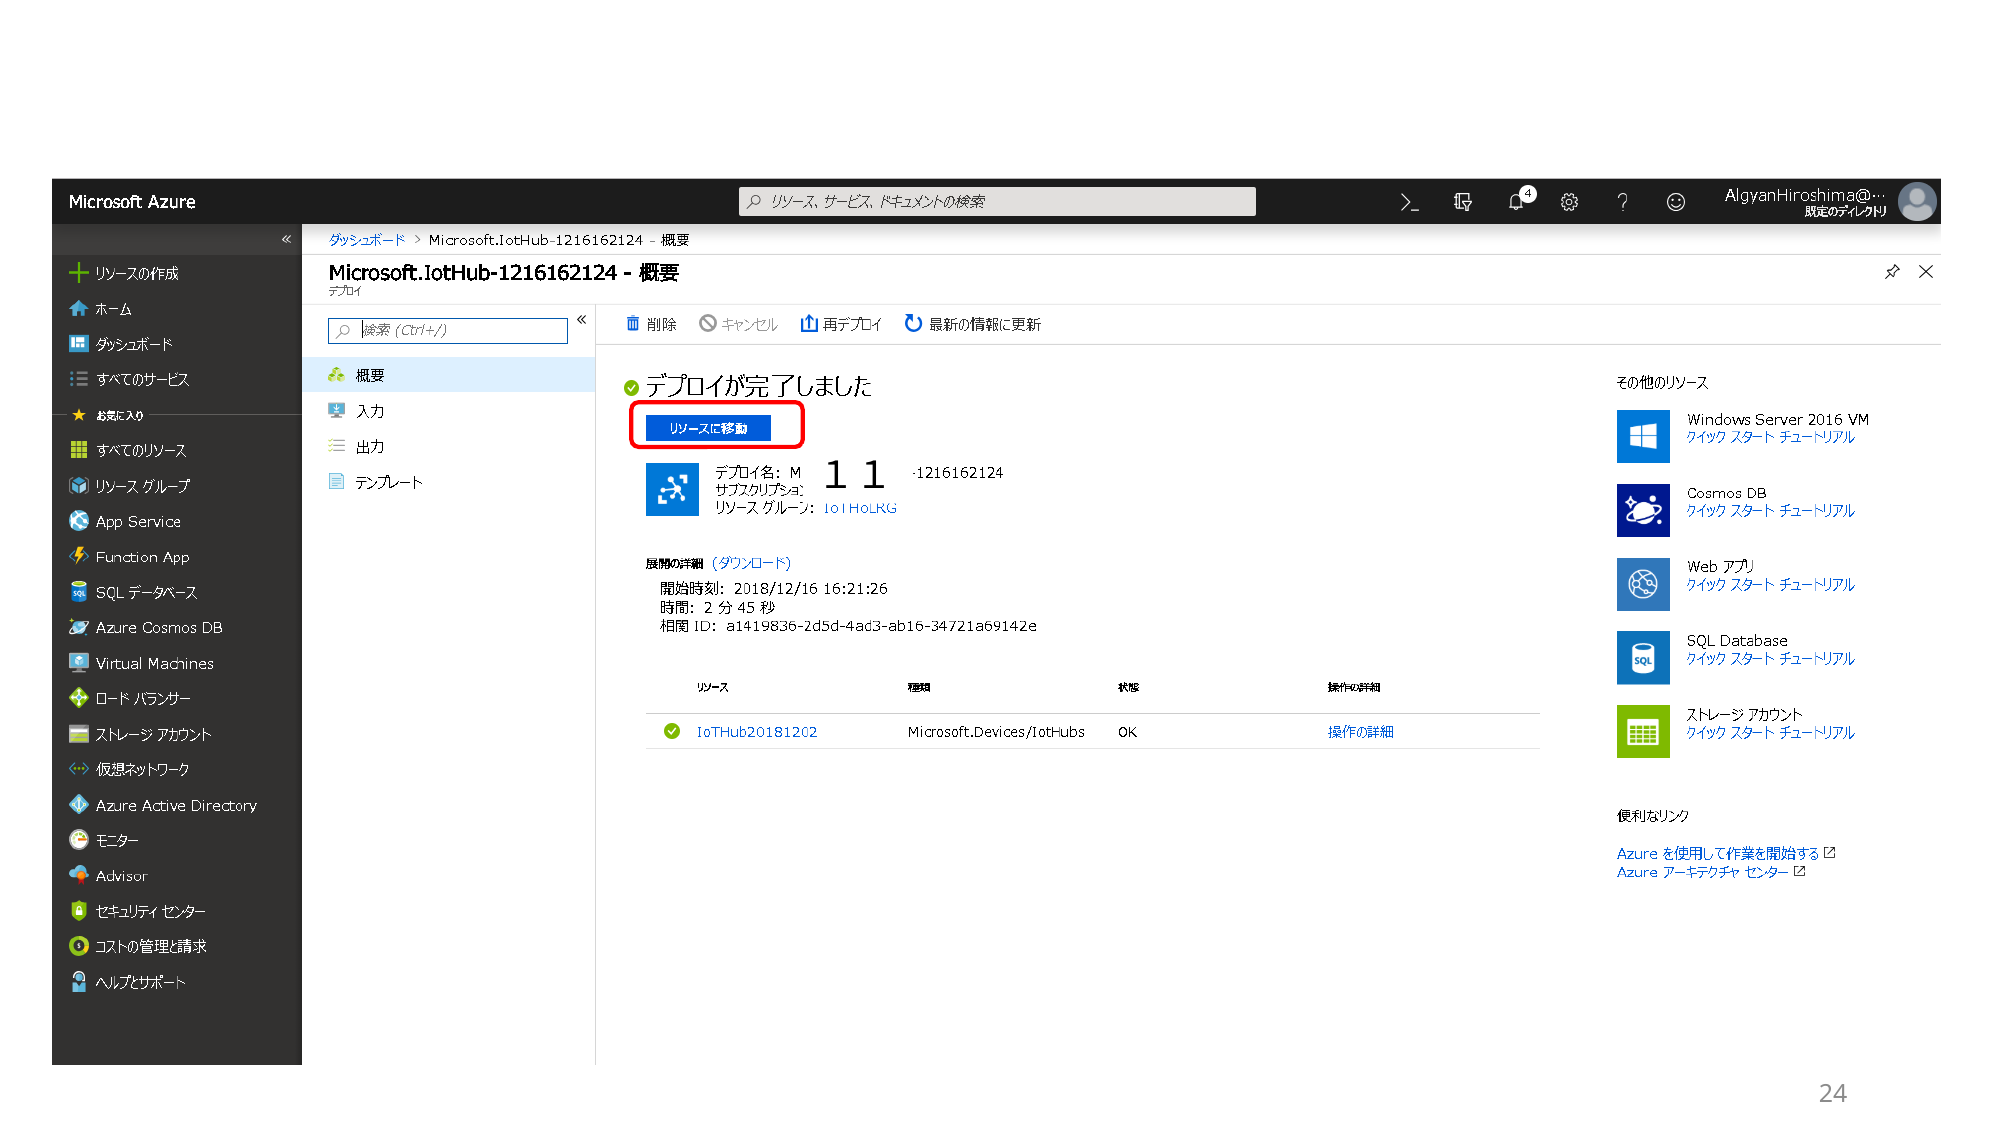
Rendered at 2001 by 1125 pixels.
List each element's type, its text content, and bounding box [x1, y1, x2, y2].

picture [52, 178, 1941, 1065]
slide_number 24 [1412, 1065, 1863, 1125]
